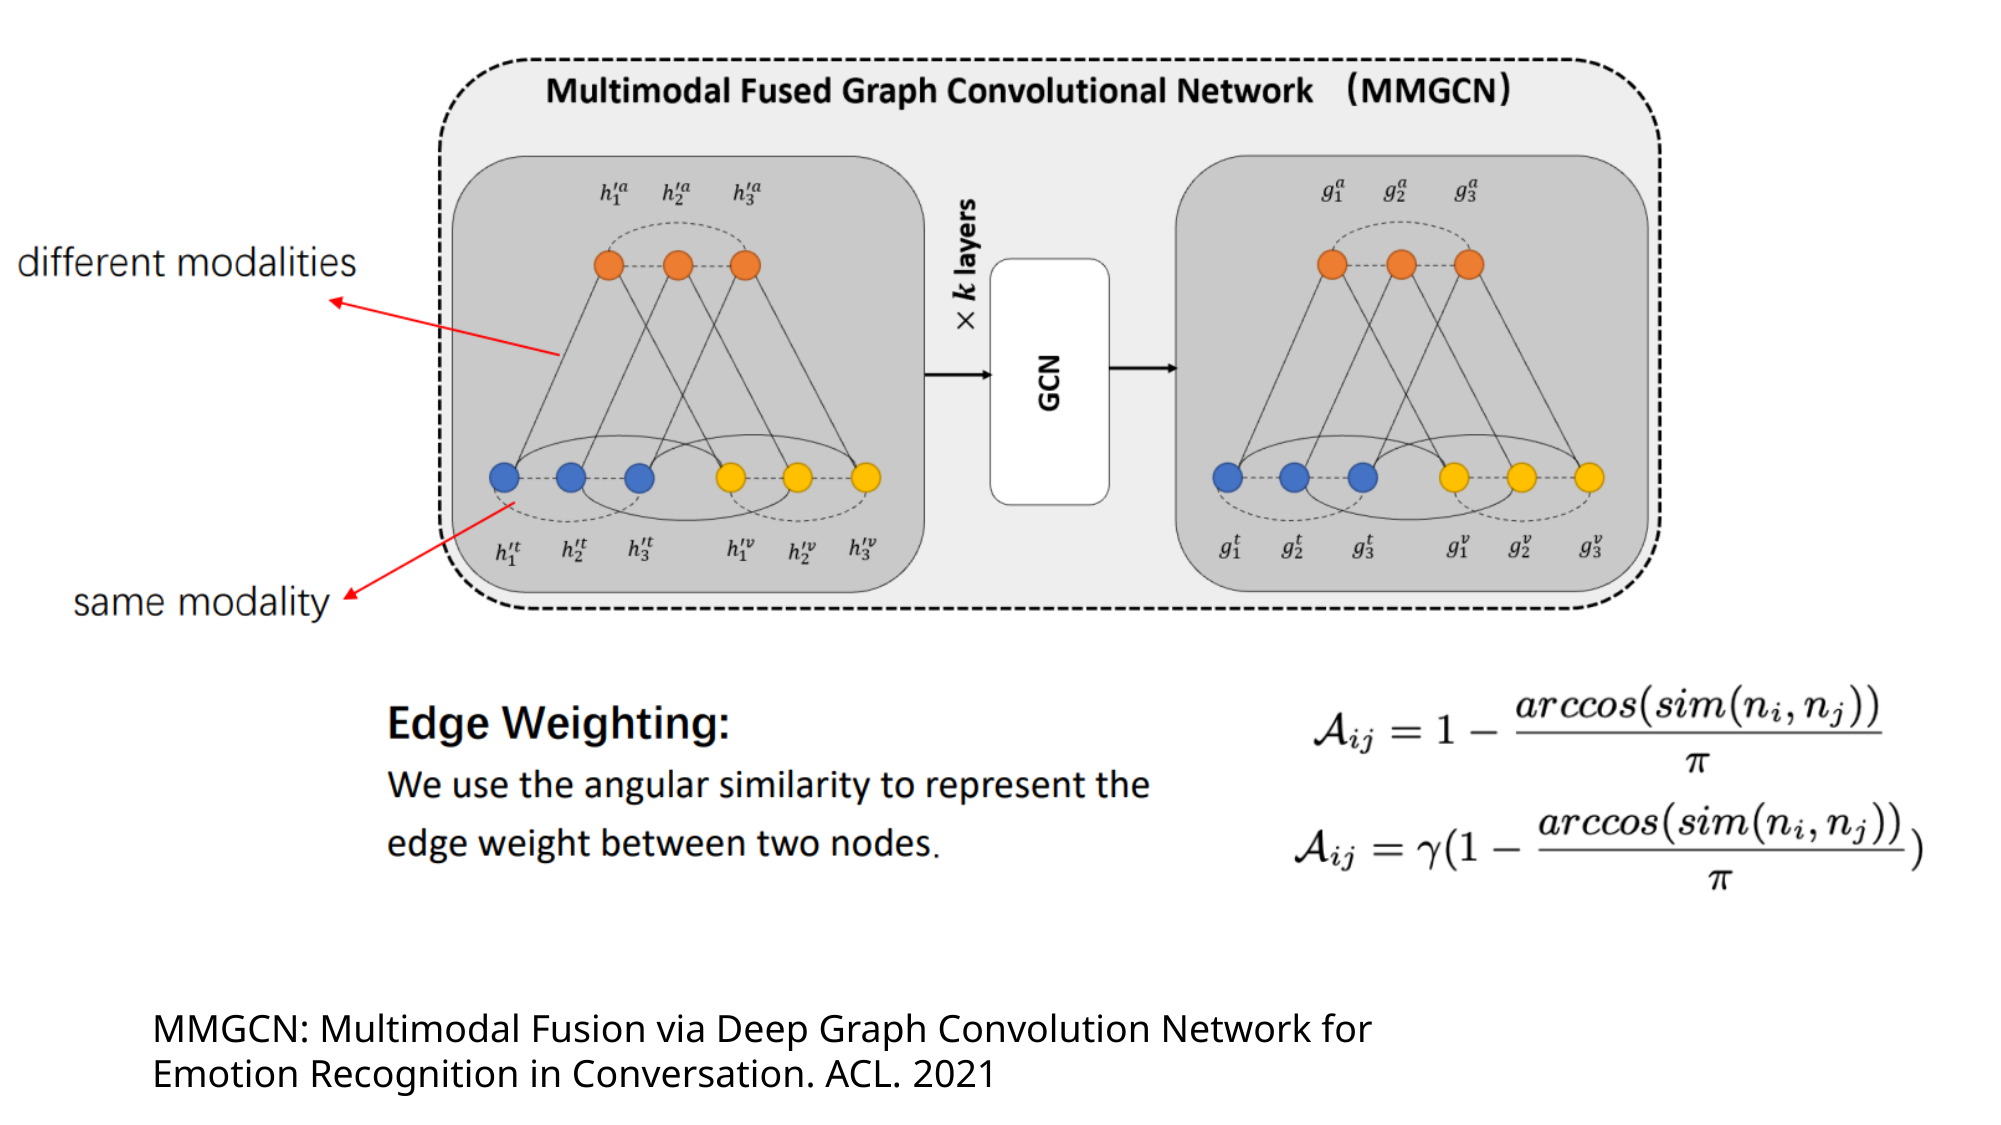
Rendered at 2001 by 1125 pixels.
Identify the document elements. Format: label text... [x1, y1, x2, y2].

text_box MMGCN: Multimodal Fusion via Deep Graph Convolution Network for Emotion Recognition in Conversation. ACL. 2021 [137, 998, 1863, 1103]
picture [1, 34, 1987, 944]
